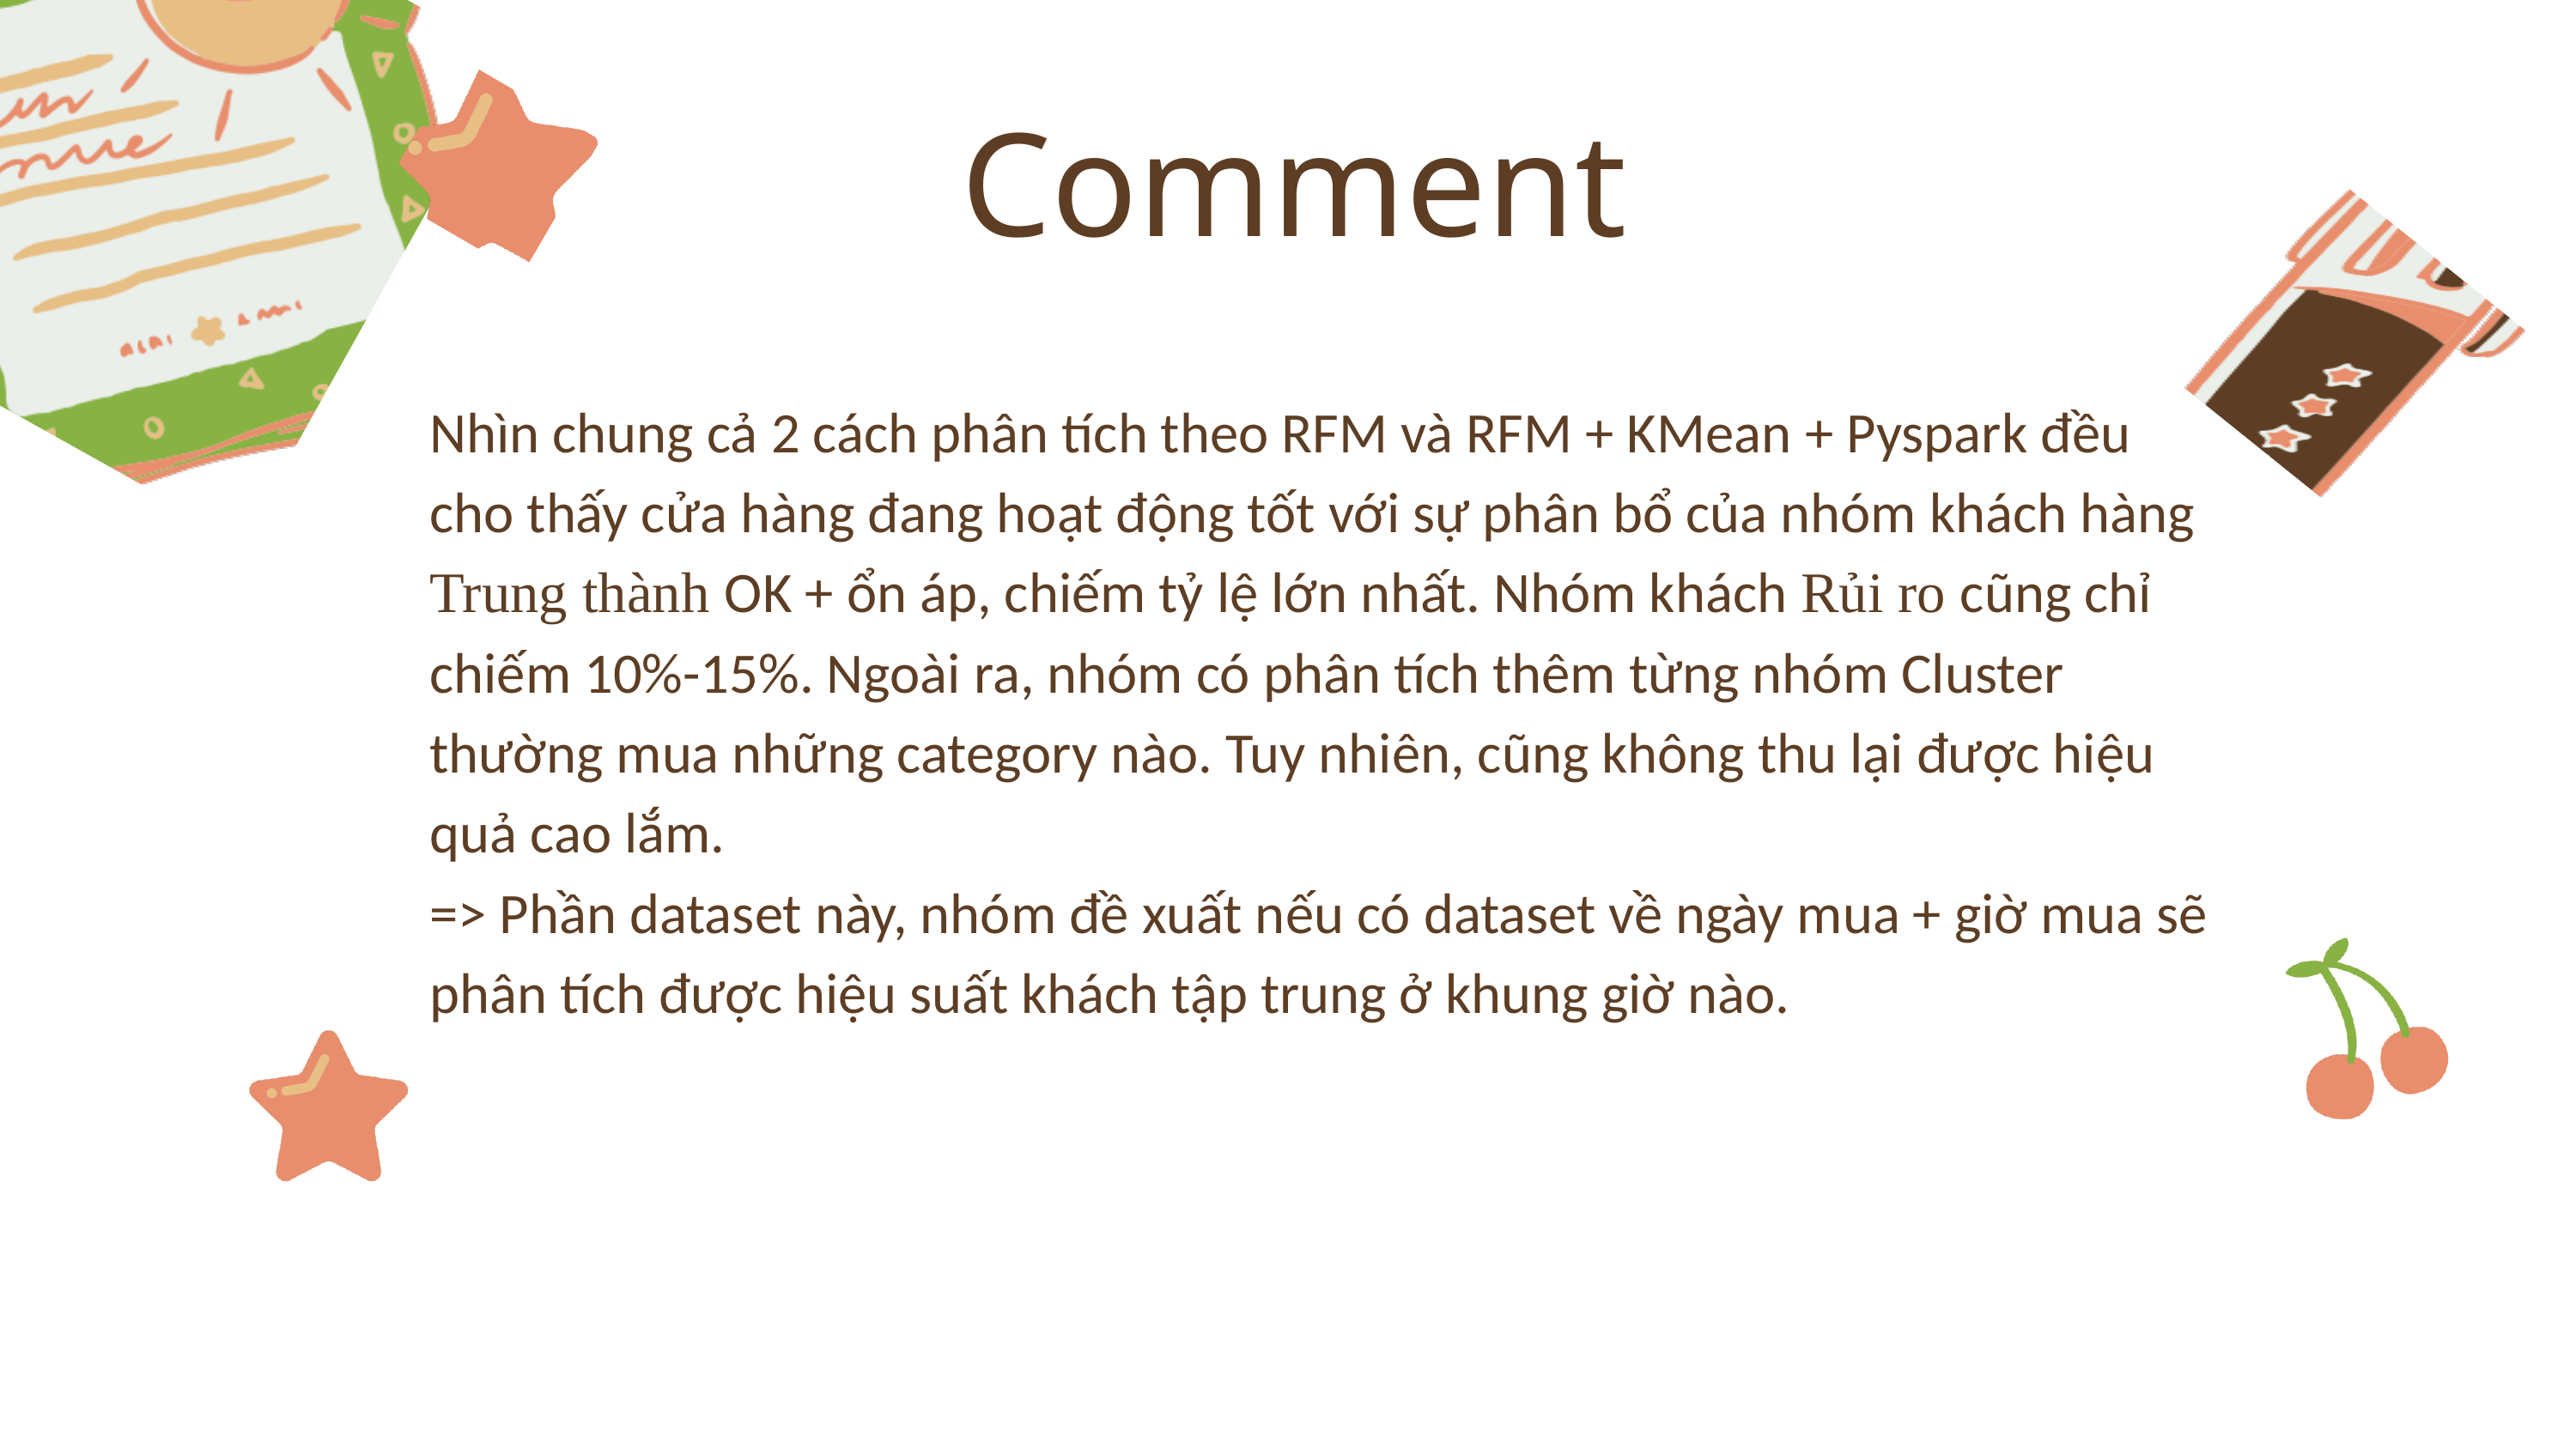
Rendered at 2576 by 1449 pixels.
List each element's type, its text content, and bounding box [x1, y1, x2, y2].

text_box [2083, 106, 2576, 621]
text_box [246, 1028, 410, 1184]
text_box [381, 58, 601, 275]
text_box Comment [578, 139, 2011, 265]
text_box Nhìn chung cả 2 cách phân tích theo RFM và RFM + KMean + Pyspark đều cho thấy cửa hàng đang hoạt động tốt với sự phân bổ của nhóm khách hàng Trung thành OK + ổn áp, chiếm tỷ lệ lớn nhất. Nhóm khách Rủi ro cũng chỉ chiếm 10%-15%. Ngoài ra, nhóm có phân tích thêm từng nhóm Cluster thường mua những category nào. Tuy nhiên, cũng không thu lại được hiệu quả cao lắm. => Phần dataset này, nhóm đề xuất nếu có dataset về ngày mua + giờ mua sẽ phân tích được hiệu suất khách tập trung ở khung giờ nào. [429, 384, 2222, 1025]
text_box [0, 0, 513, 542]
text_box [2286, 937, 2449, 1120]
